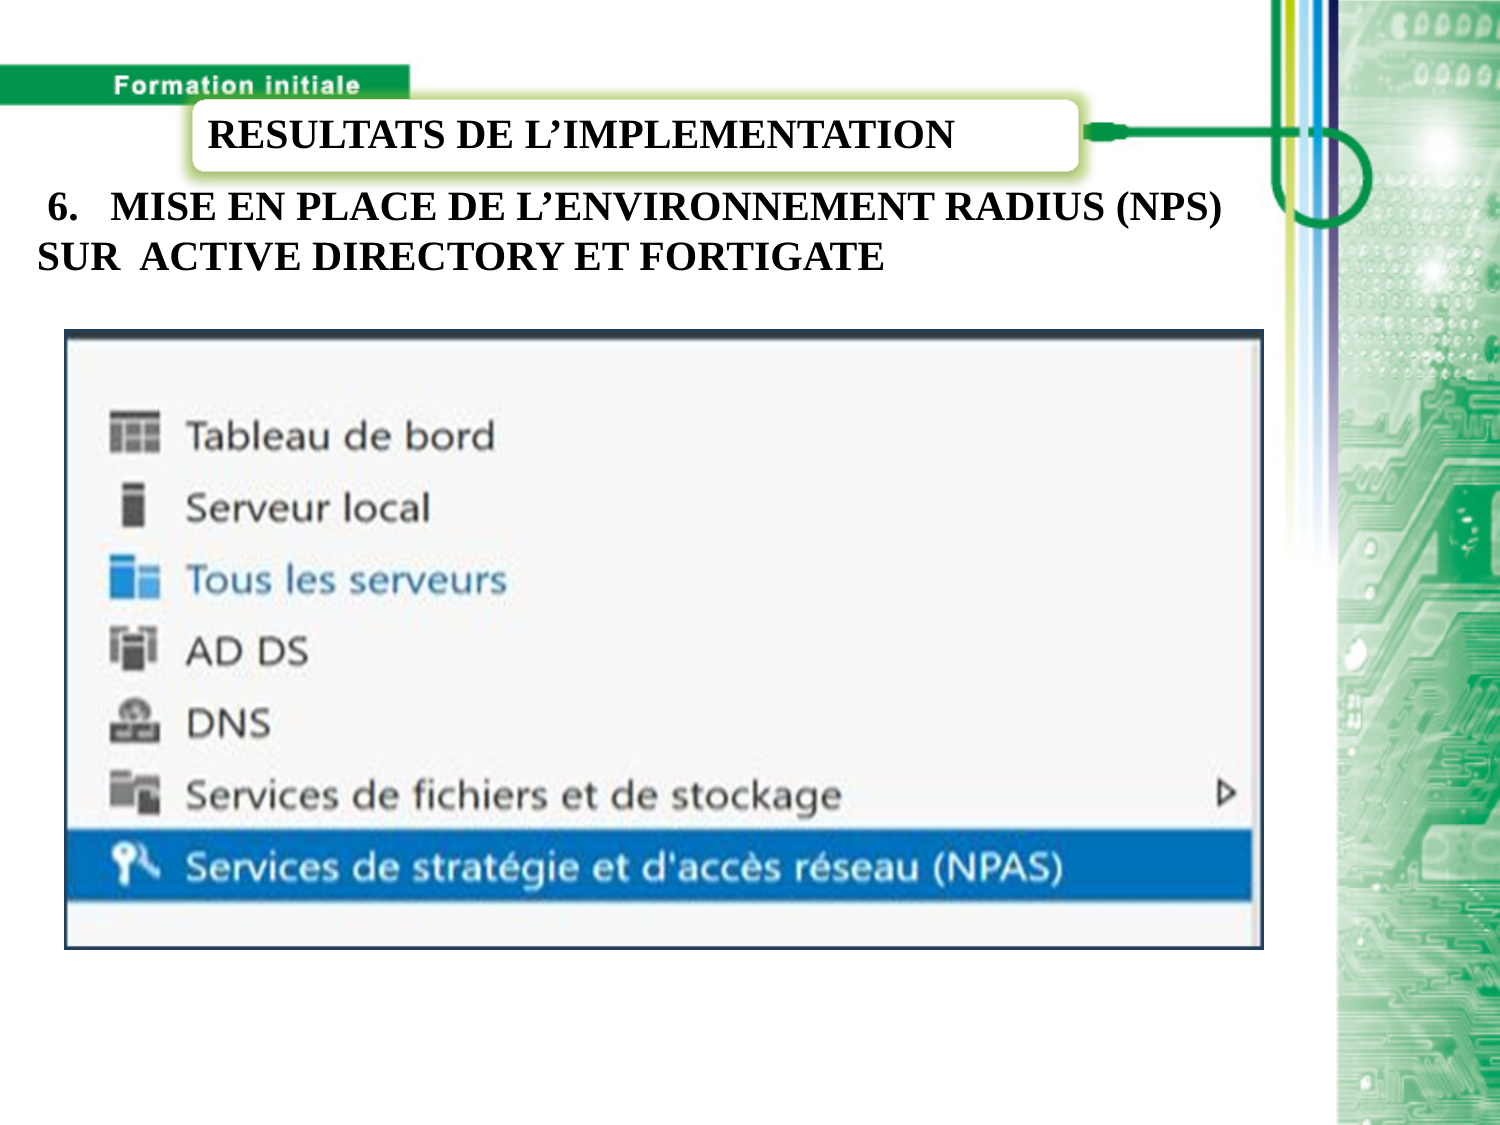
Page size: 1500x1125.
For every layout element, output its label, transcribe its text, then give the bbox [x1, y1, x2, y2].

picture [0, 0, 1500, 1125]
text_box RESULTATS DE L’IMPLEMENTATION [192, 99, 1097, 165]
list 6. MISE EN PLACE DE L’ENVIRONNEMENT RADIUS (NPS) SUR ACTIVE DIRECTORY ET FORTIGATE [0, 171, 1328, 1125]
text_box [194, 165, 1078, 172]
picture [64, 329, 1265, 950]
